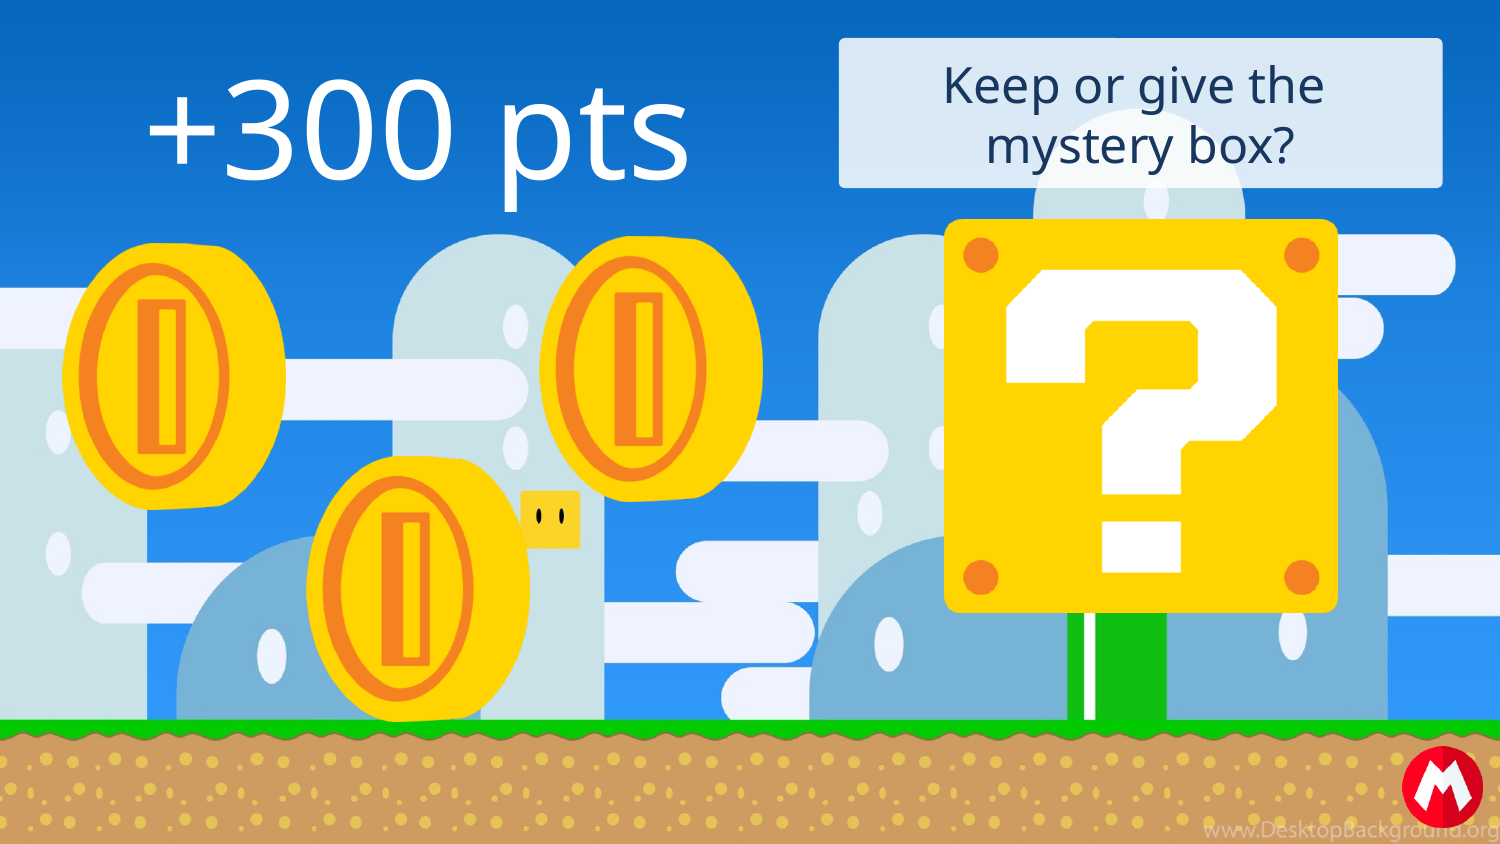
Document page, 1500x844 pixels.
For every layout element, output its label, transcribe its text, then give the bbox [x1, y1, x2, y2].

text_box Keep or give the mystery box? [836, 35, 1445, 191]
picture [0, 0, 1500, 844]
text_box +300 pts [37, 34, 800, 215]
